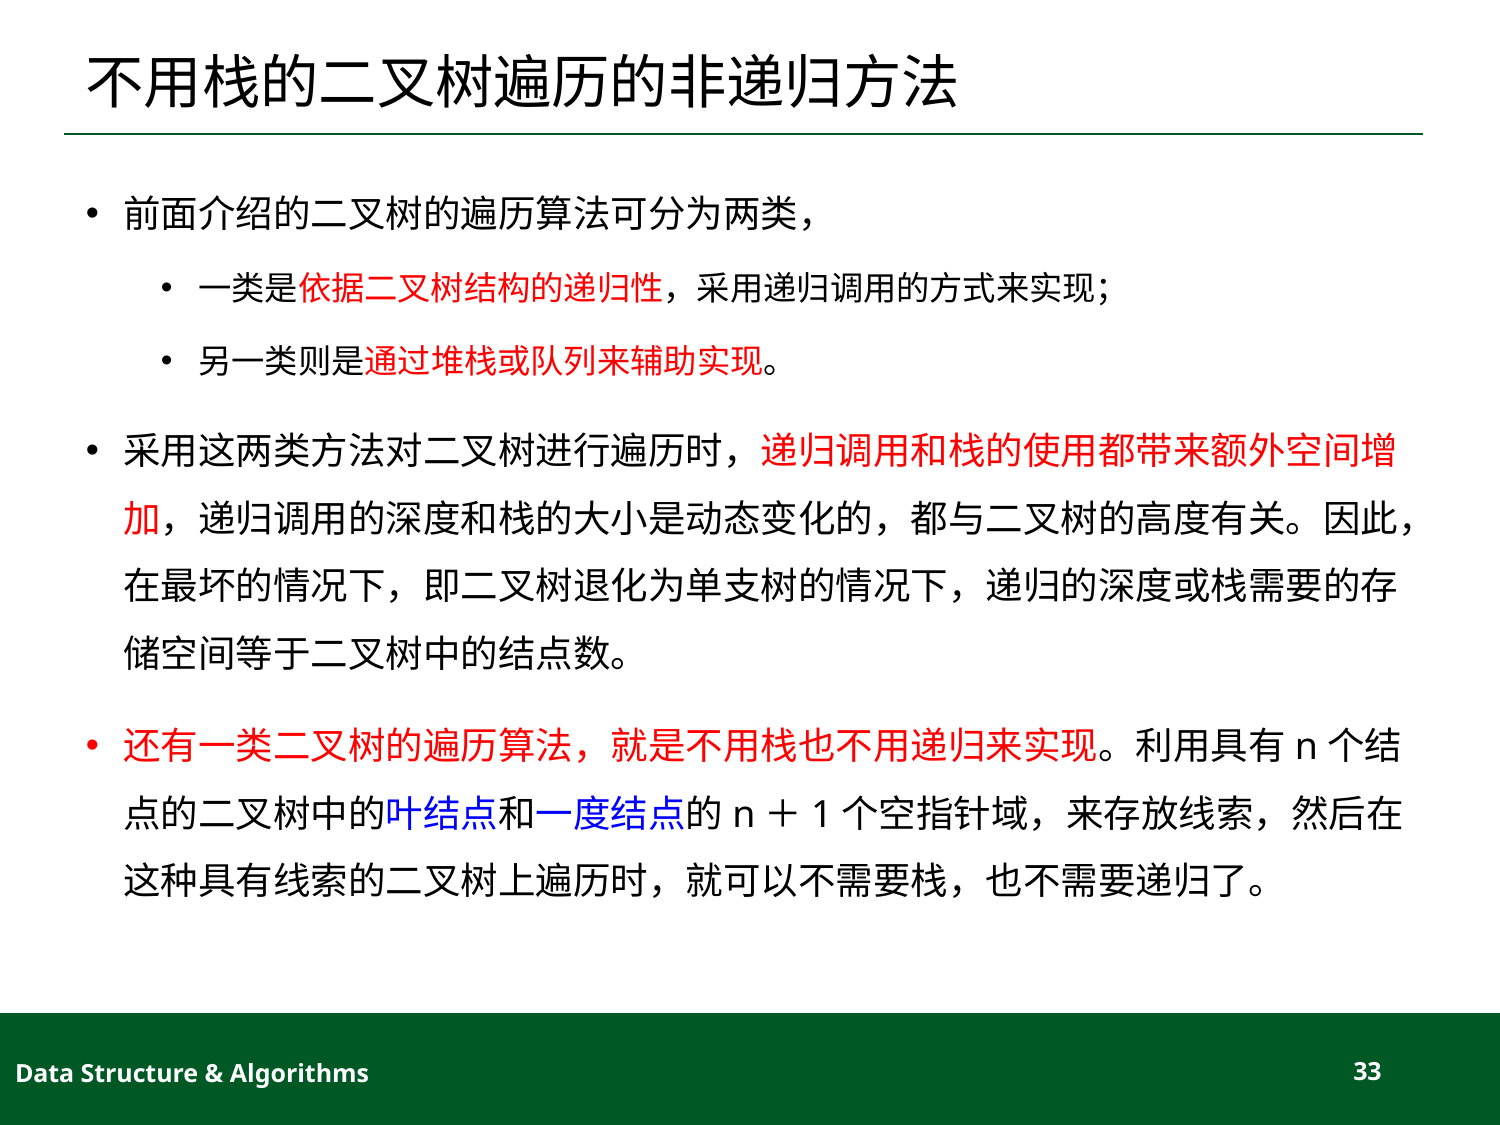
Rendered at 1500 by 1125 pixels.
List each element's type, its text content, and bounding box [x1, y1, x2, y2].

title 不用栈的二叉树遍历的非递归方法 [70, 34, 1430, 135]
footer Data Structure & Algorithms [0, 1042, 507, 1103]
slide_number 33 [1059, 1042, 1397, 1103]
list 前面介绍的二叉树的遍历算法可分为两类， 一类是依据二叉树结构的递归性，采用递归调用的方式来实现； 另一类则是通过堆栈或队列来辅助实现。 采用这两类方法对二叉树进行遍历时，递归调用和栈的使用都带来额外空间增加，递归调用的深度和栈的大小是动态变化的，都与二叉树的高度有关。因此，在最坏的情况下，即二叉树退化为单支树的情况下，递归的深度或栈需要的存储空间等于二叉树中的结点数。 还有一类二叉树的遍历算法，就是不用栈也不用递归来实现。利用具有n个结点的二叉树中的叶结点和一度结点的n＋1个空指针域，来存放线索，然后在这种具有线索的二叉树上遍历时，就可以不需要栈，也不需要递归了。 [70, 160, 1430, 991]
